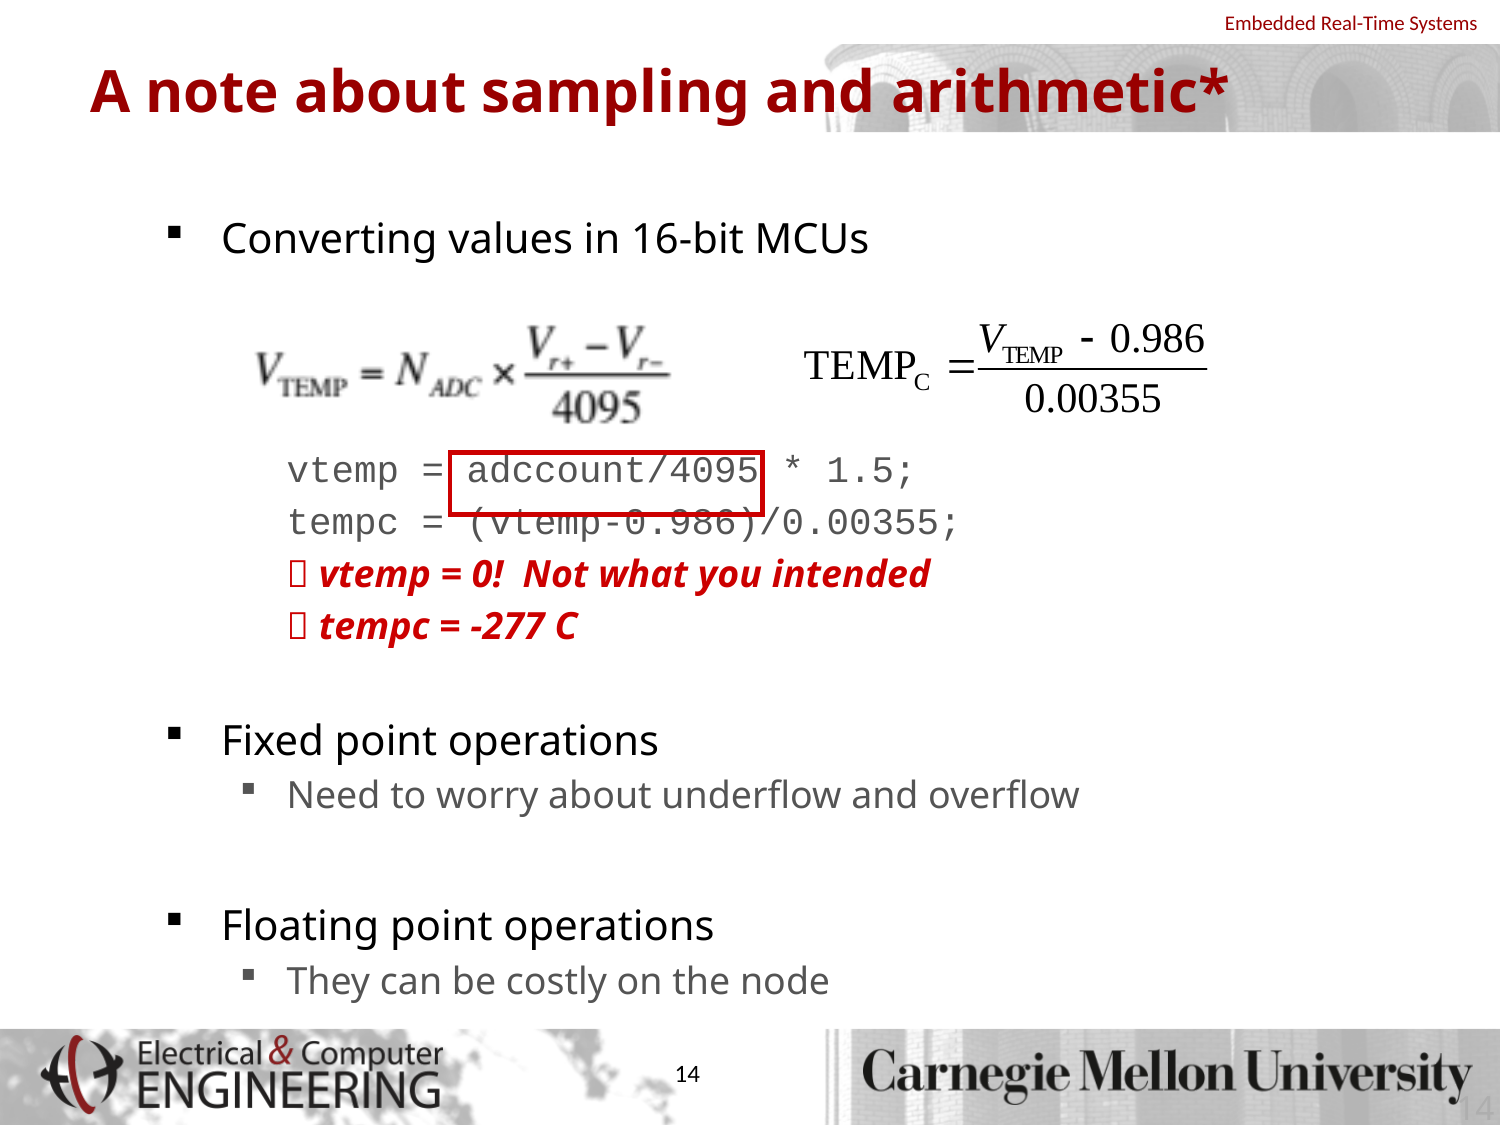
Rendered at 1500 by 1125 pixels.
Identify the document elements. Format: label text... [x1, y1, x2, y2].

text_box [449, 452, 763, 515]
picture [664, 43, 1500, 133]
list Converting values in 16-bit MCUs vtemp = adccount/4095 * 1.5; tempc = (vtemp-0.986)/0.00355;  vtemp = 0! Not what you intended  tempc = -277 C Fixed point operations Need to worry about underflow and overflow Floating point operations They can be costly on the node [150, 204, 1350, 1018]
slide_number 14 [1034, 1072, 1500, 1125]
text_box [250, 312, 675, 427]
title A note about sampling and arithmetic* [75, 45, 1425, 133]
text_box 14 [364, 1049, 715, 1110]
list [797, 312, 1215, 423]
picture [0, 1028, 1500, 1125]
